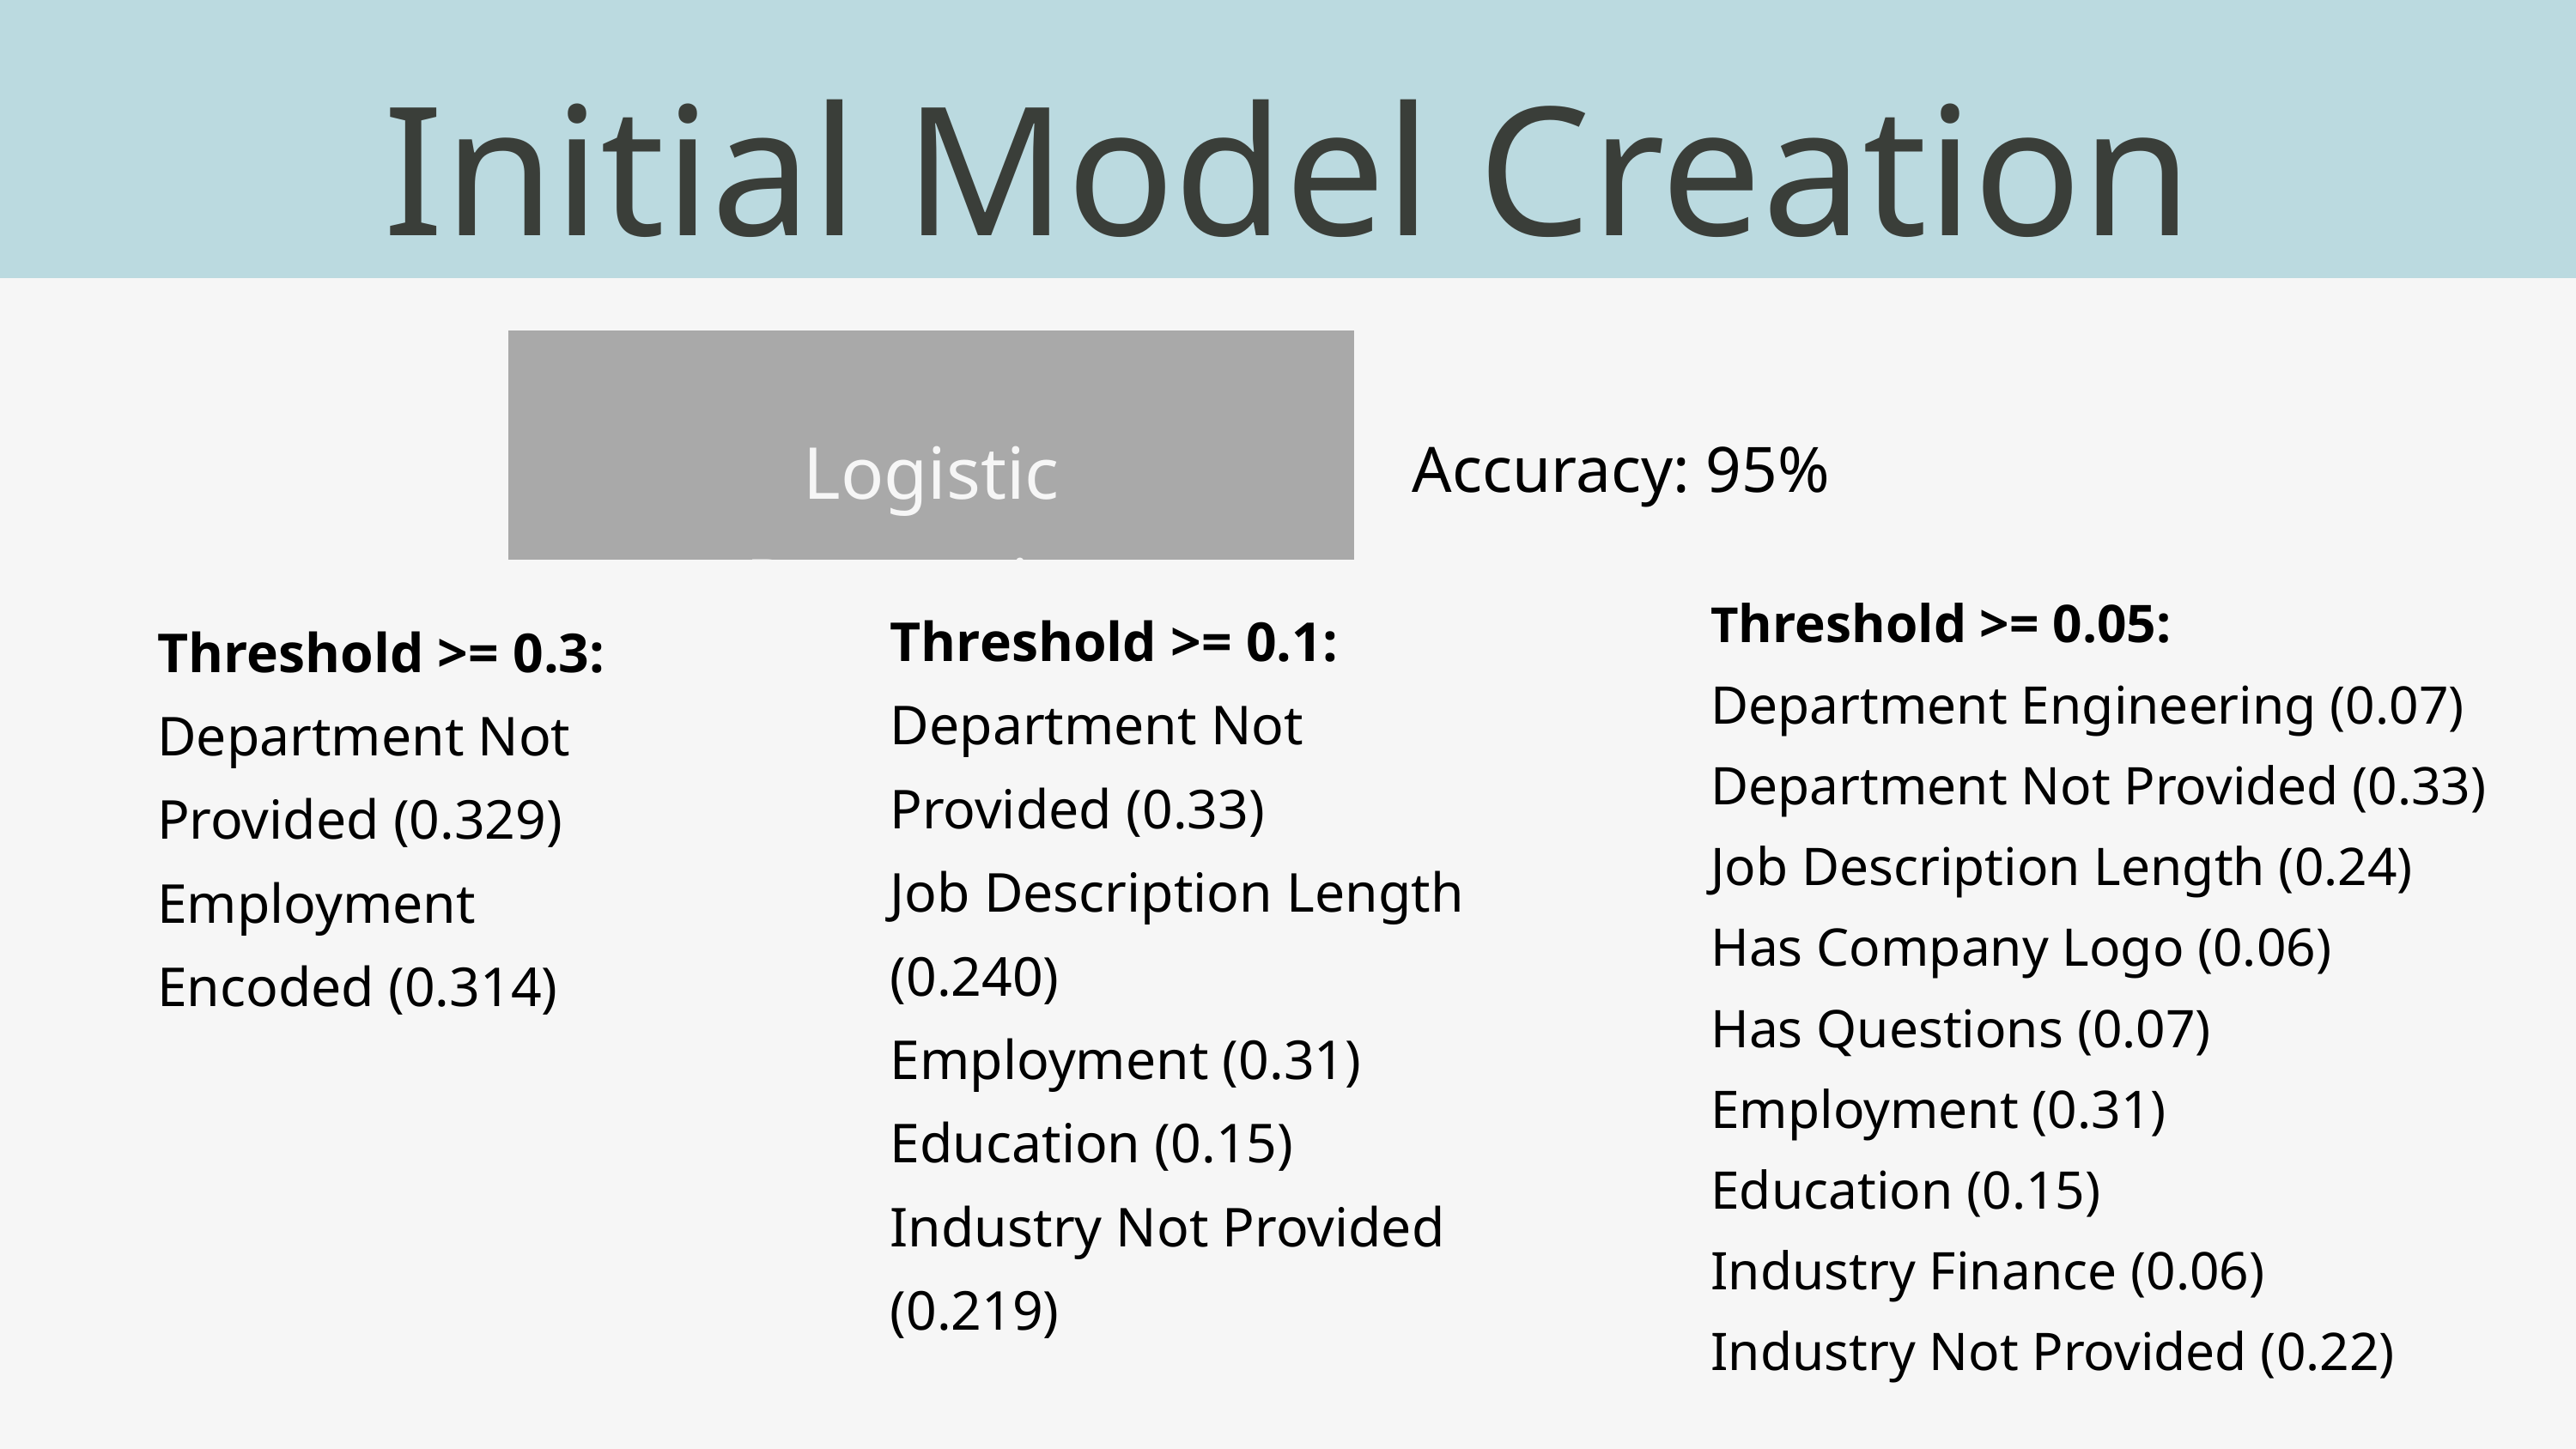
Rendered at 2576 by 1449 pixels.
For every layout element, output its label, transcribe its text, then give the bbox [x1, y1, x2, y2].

text_box Threshold >= 0.3: Department Not Provided (0.329) Employment Encoded (0.314) [144, 586, 704, 1031]
text_box Threshold >= 0.05: Department Engineering (0.07) Department Not Provided (0.33) Job Description Length (0.24) Has Company Logo (0.06) Has Questions (0.07) Employment (0.31) Education (0.15) Industry Finance (0.06) Industry Not Provided (0.22) [1698, 559, 2576, 1394]
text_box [508, 330, 2068, 560]
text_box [0, 0, 2576, 278]
text_box Threshold >= 0.1: Department Not Provided (0.33) Job Description Length (0.240) Employment (0.31) Education (0.15) Industry Not Provided (0.219) [877, 575, 1524, 1355]
